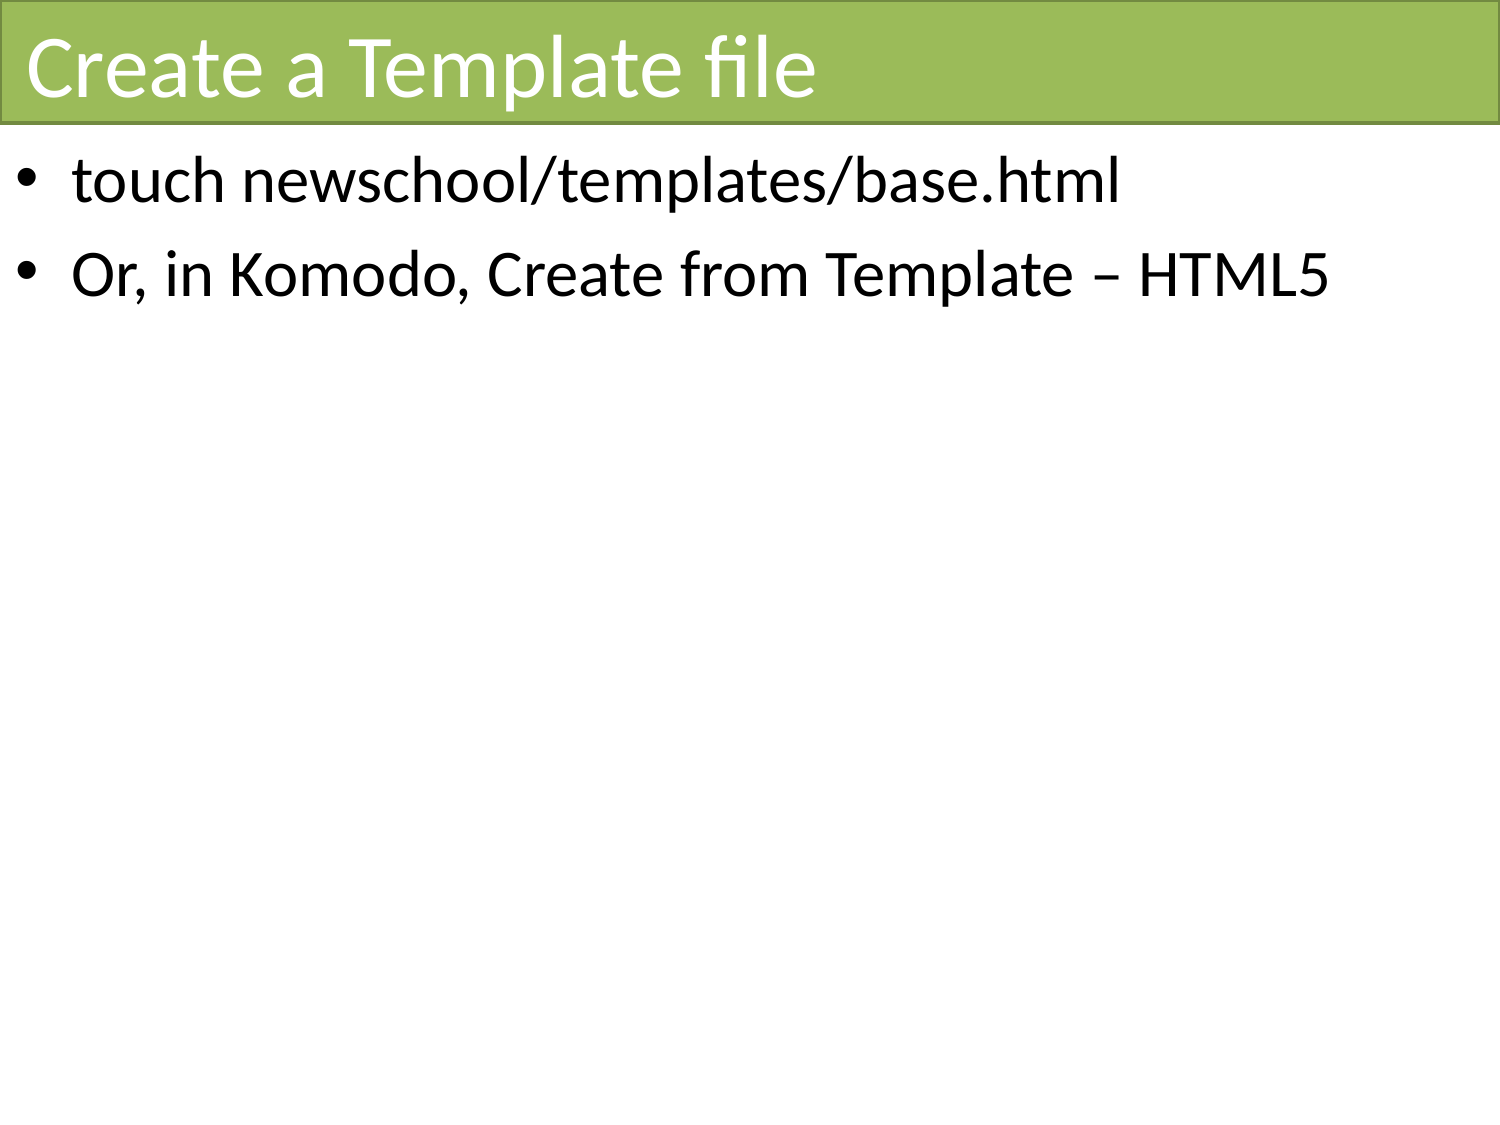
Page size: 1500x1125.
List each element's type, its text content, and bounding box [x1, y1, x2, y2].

list touch newschool/templates/base.html Or, in Komodo, Create from Template – HTML5 [0, 128, 1500, 1125]
text_box [0, 0, 1500, 125]
title Create a Template file [11, 0, 1362, 124]
